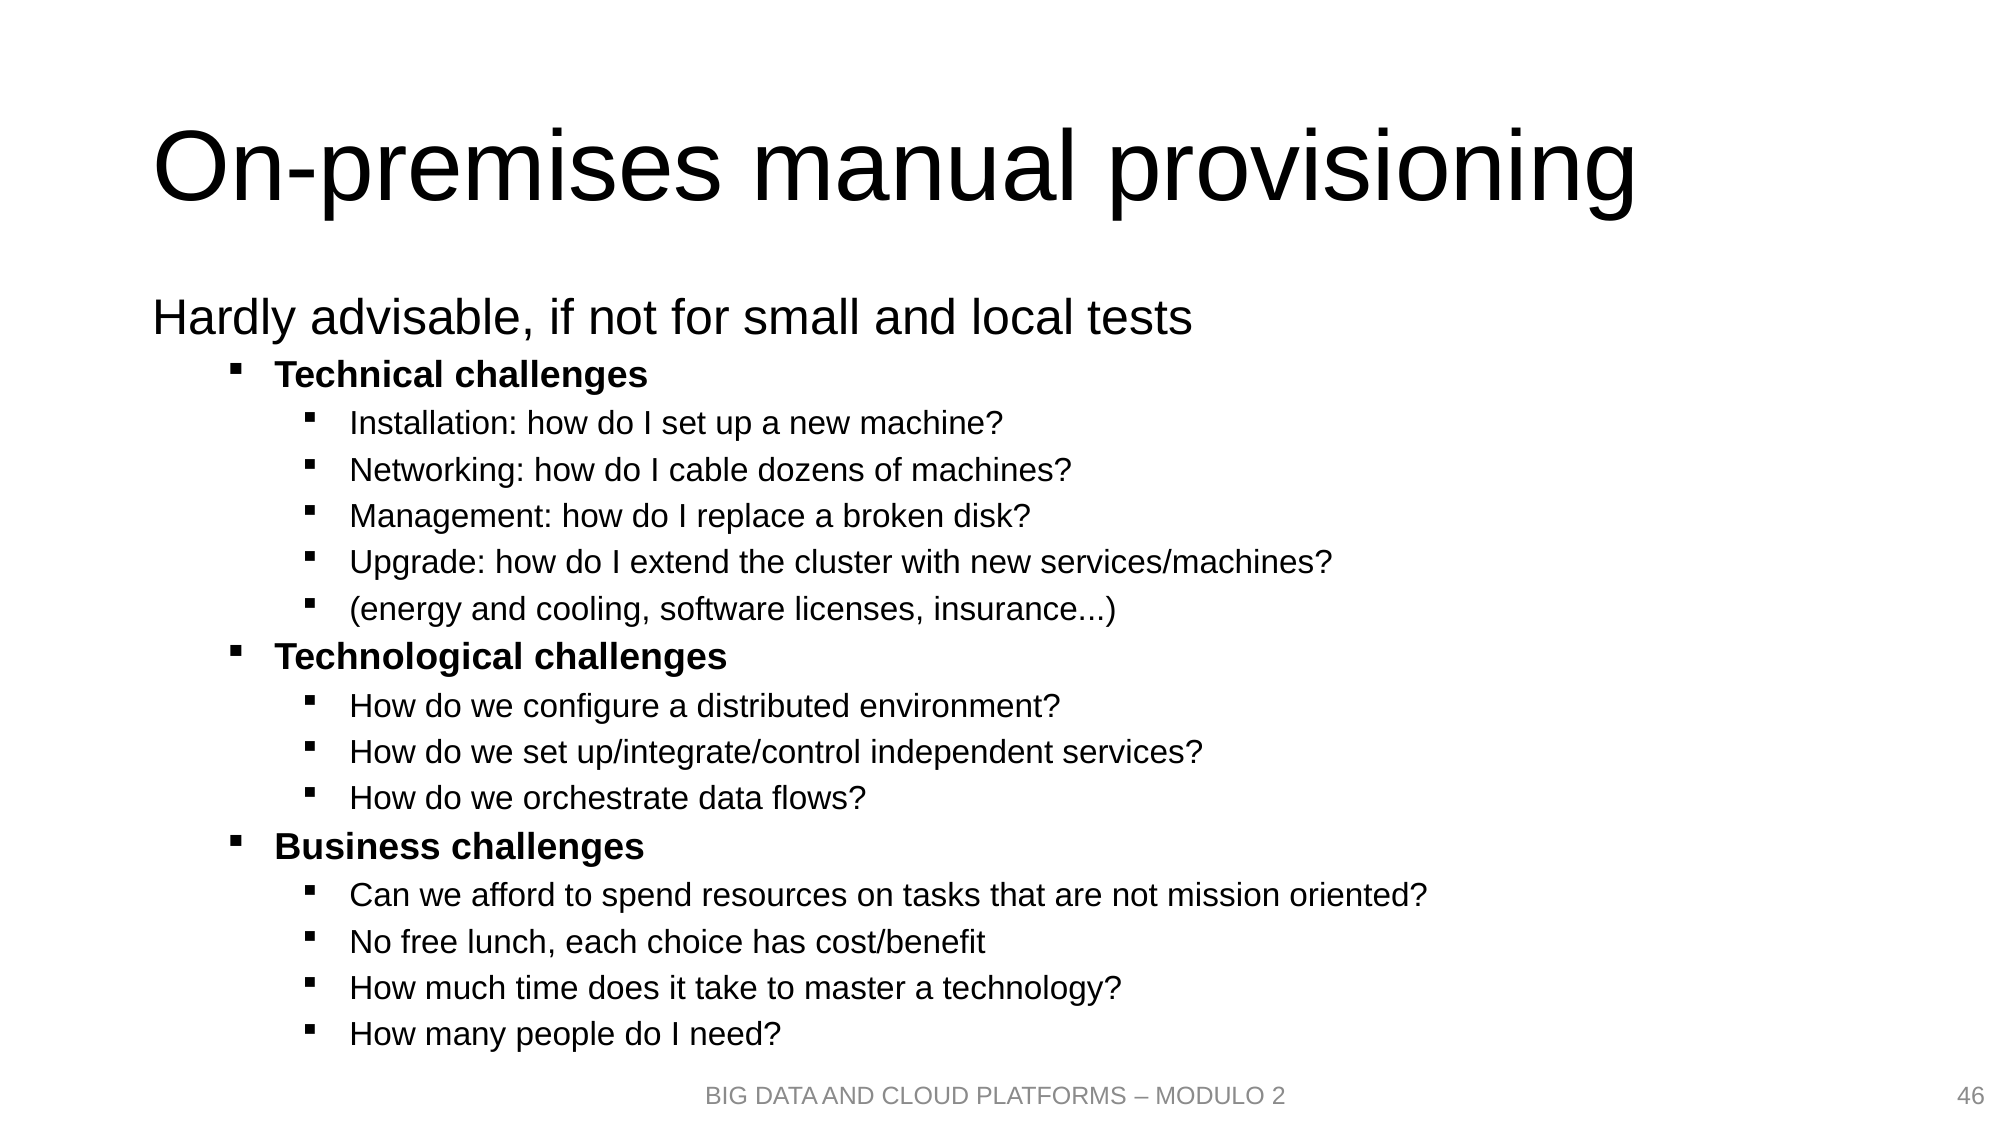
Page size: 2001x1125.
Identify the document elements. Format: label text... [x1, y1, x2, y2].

title On-premises manual provisioning [137, 59, 1863, 278]
slide_number 46 [1550, 1065, 2000, 1125]
list Hardly advisable, if not for small and local tests Technical challenges Installation: how do I set up a new machine? Networking: how do I cable dozens of machines? Management: how do I replace a broken disk? Upgrade: how do I extend the cluster with new services/machines? (energy and cooling, software licenses, insurance...) Technological challenges How do we configure a distributed environment? How do we set up/integrate/control independent services? How do we orchestrate data flows? Business challenges Can we afford to spend resources on tasks that are not mission oriented? No free lunch, each choice has cost/benefit How much time does it take to master a technology? How many people do I need? [137, 278, 1863, 1066]
